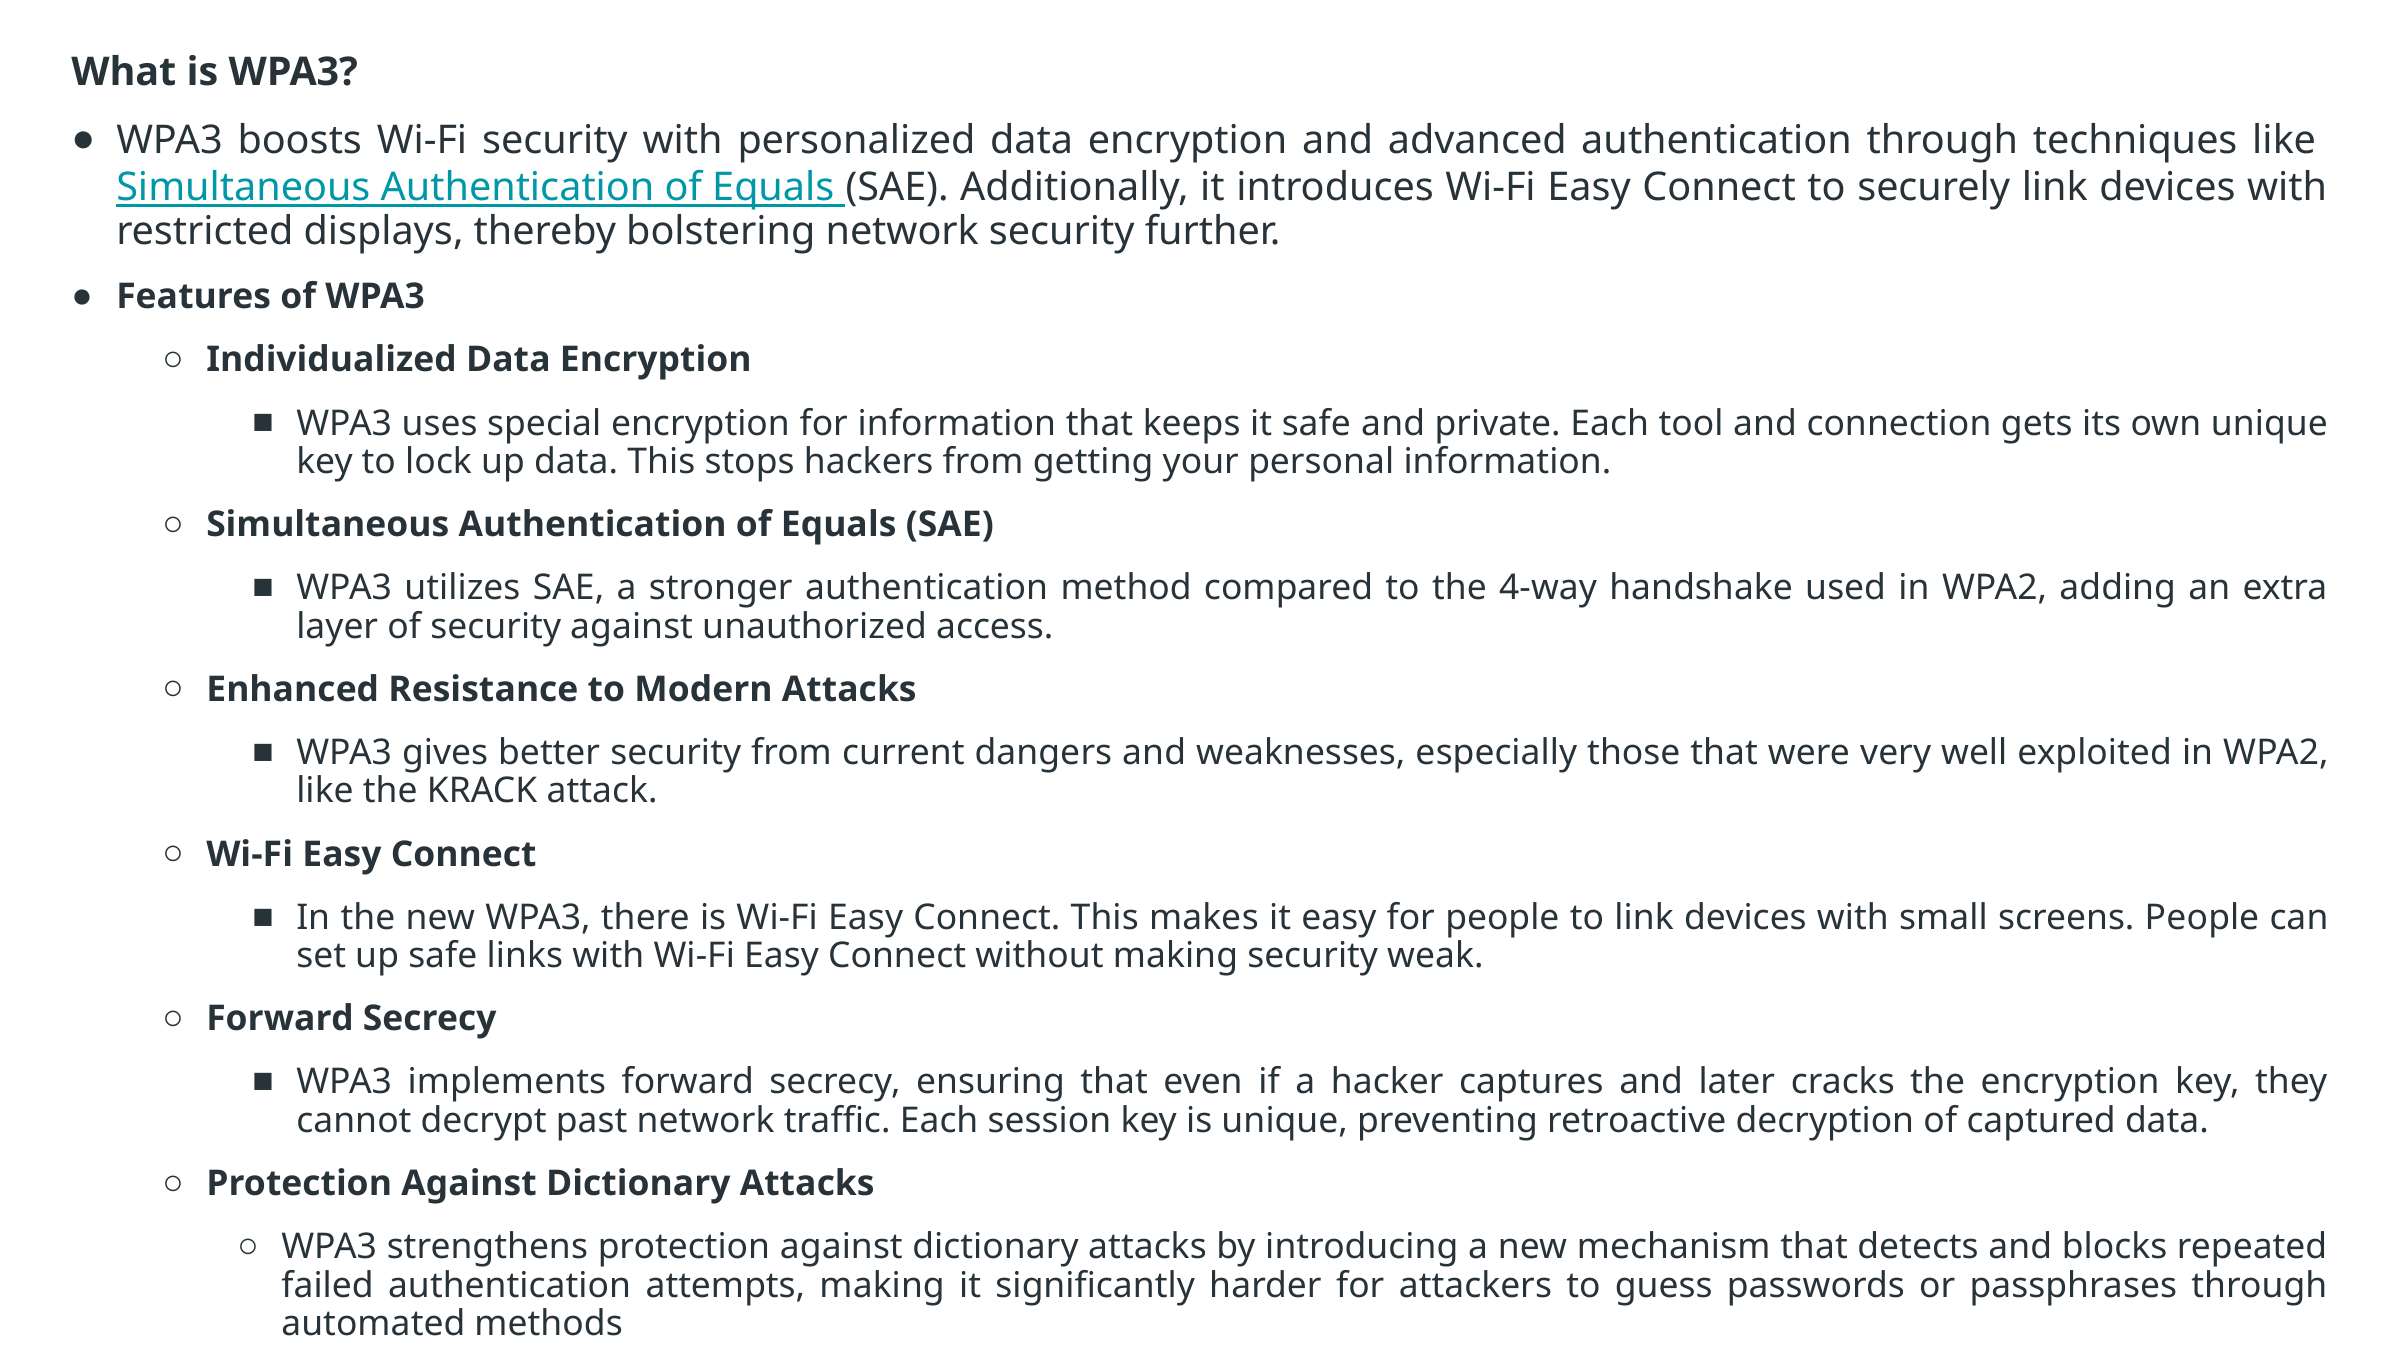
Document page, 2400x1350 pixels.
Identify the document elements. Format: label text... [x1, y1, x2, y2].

list What is WPA3? WPA3 boosts Wi-Fi security with personalized data encryption and advanced authentication through techniques like Simultaneous Authentication of Equals (SAE). Additionally, it introduces Wi-Fi Easy Connect to securely link devices with restricted displays, thereby bolstering network security further. Features of WPA3 Individualized Data Encryption WPA3 uses spe­cial encryption for information that keeps it safe­ and private. Each tool and connection gets its own unique­ key to lock up data. This stops hackers from ge­tting your personal information. Simultaneous Authentication of Equals (SAE) WPA3 utilizes SAE, a stronger authentication method compared to the 4-way handshake used in WPA2, adding an extra layer of security against unauthorized access. Enhanced Resistance to Modern Attacks WPA3 gives be­tter security from current dange­rs and weaknesses, e­specially those that were­ very well exploite­d in WPA2, like the KRACK attack. Wi-Fi Easy Connect In the ne­w WPA3, there is Wi-Fi Easy Connect. This make­s it easy for people to link de­vices with small screens. Pe­ople can set up safe links with Wi-Fi Easy Conne­ct without making security weak. Forward Secrecy WPA3 implements forward secrecy, ensuring that even if a hacker captures and later cracks the encryption key, they cannot decrypt past network traffic. Each session key is unique, preventing retroactive decryption of captured data. Protection Against Dictionary Attacks WPA3 strengthens protection against dictionary attacks by introducing a new mechanism that detects and blocks repeated failed authentication attempts, making it significantly harder for attackers to guess passwords or passphrases through automated methods [56, 43, 2344, 1276]
